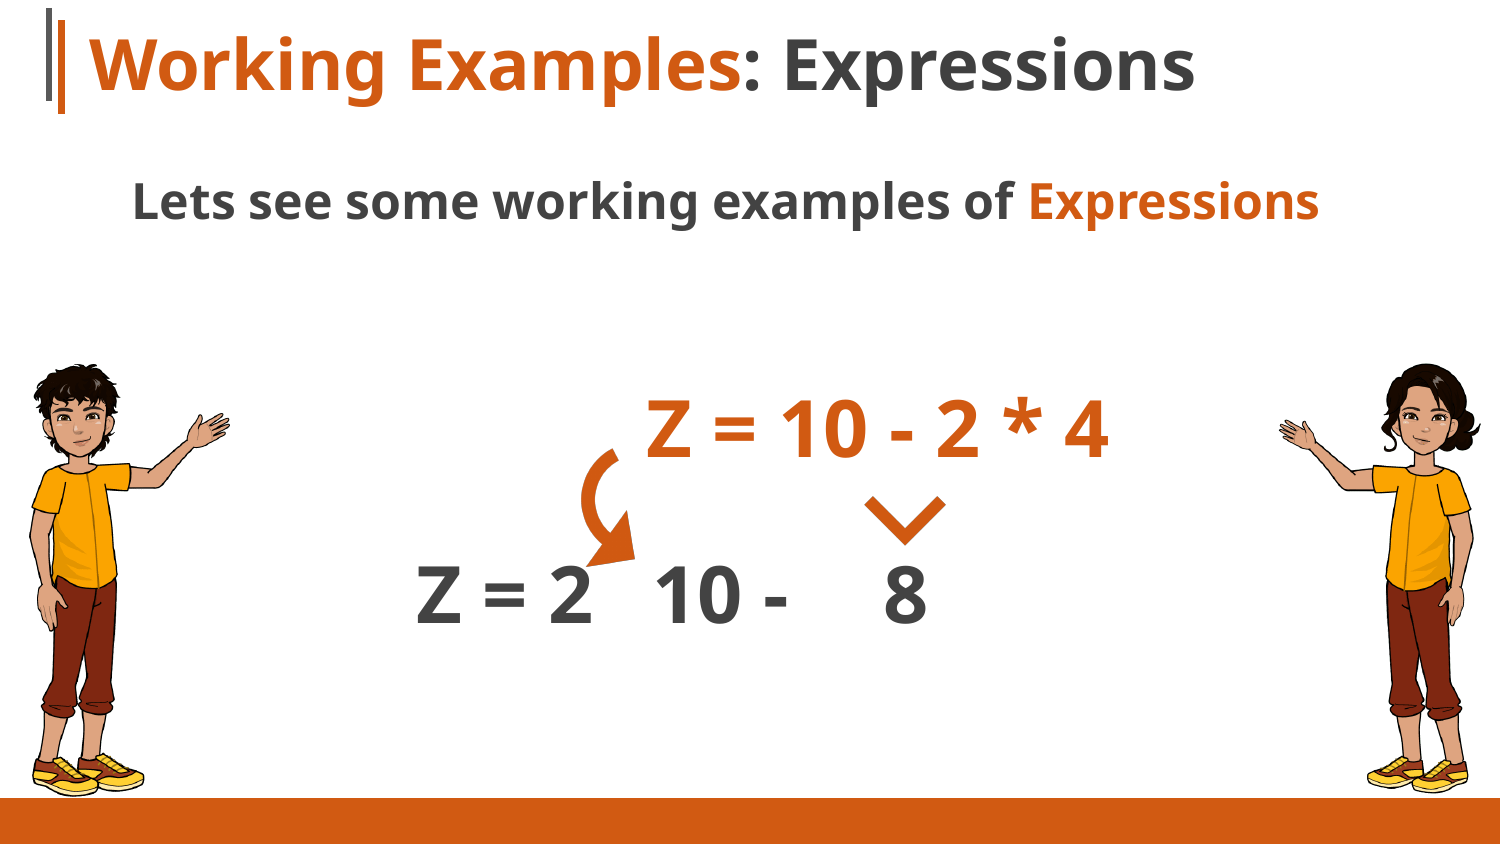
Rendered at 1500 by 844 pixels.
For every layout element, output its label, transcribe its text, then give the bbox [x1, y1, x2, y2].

picture [24, 359, 237, 799]
text_box Lets see some working examples of Expressions [116, 154, 1390, 272]
text_box Z = 2 [401, 529, 637, 655]
text_box 8 [868, 529, 1006, 655]
text_box [0, 798, 1500, 844]
text_box 10 - [637, 529, 868, 655]
text_box Z = 10 - 2 * 4 [181, 255, 1359, 473]
title Working Examples: Expressions [74, 0, 1466, 120]
picture [529, 433, 680, 583]
picture [1273, 359, 1483, 795]
picture [856, 472, 954, 570]
